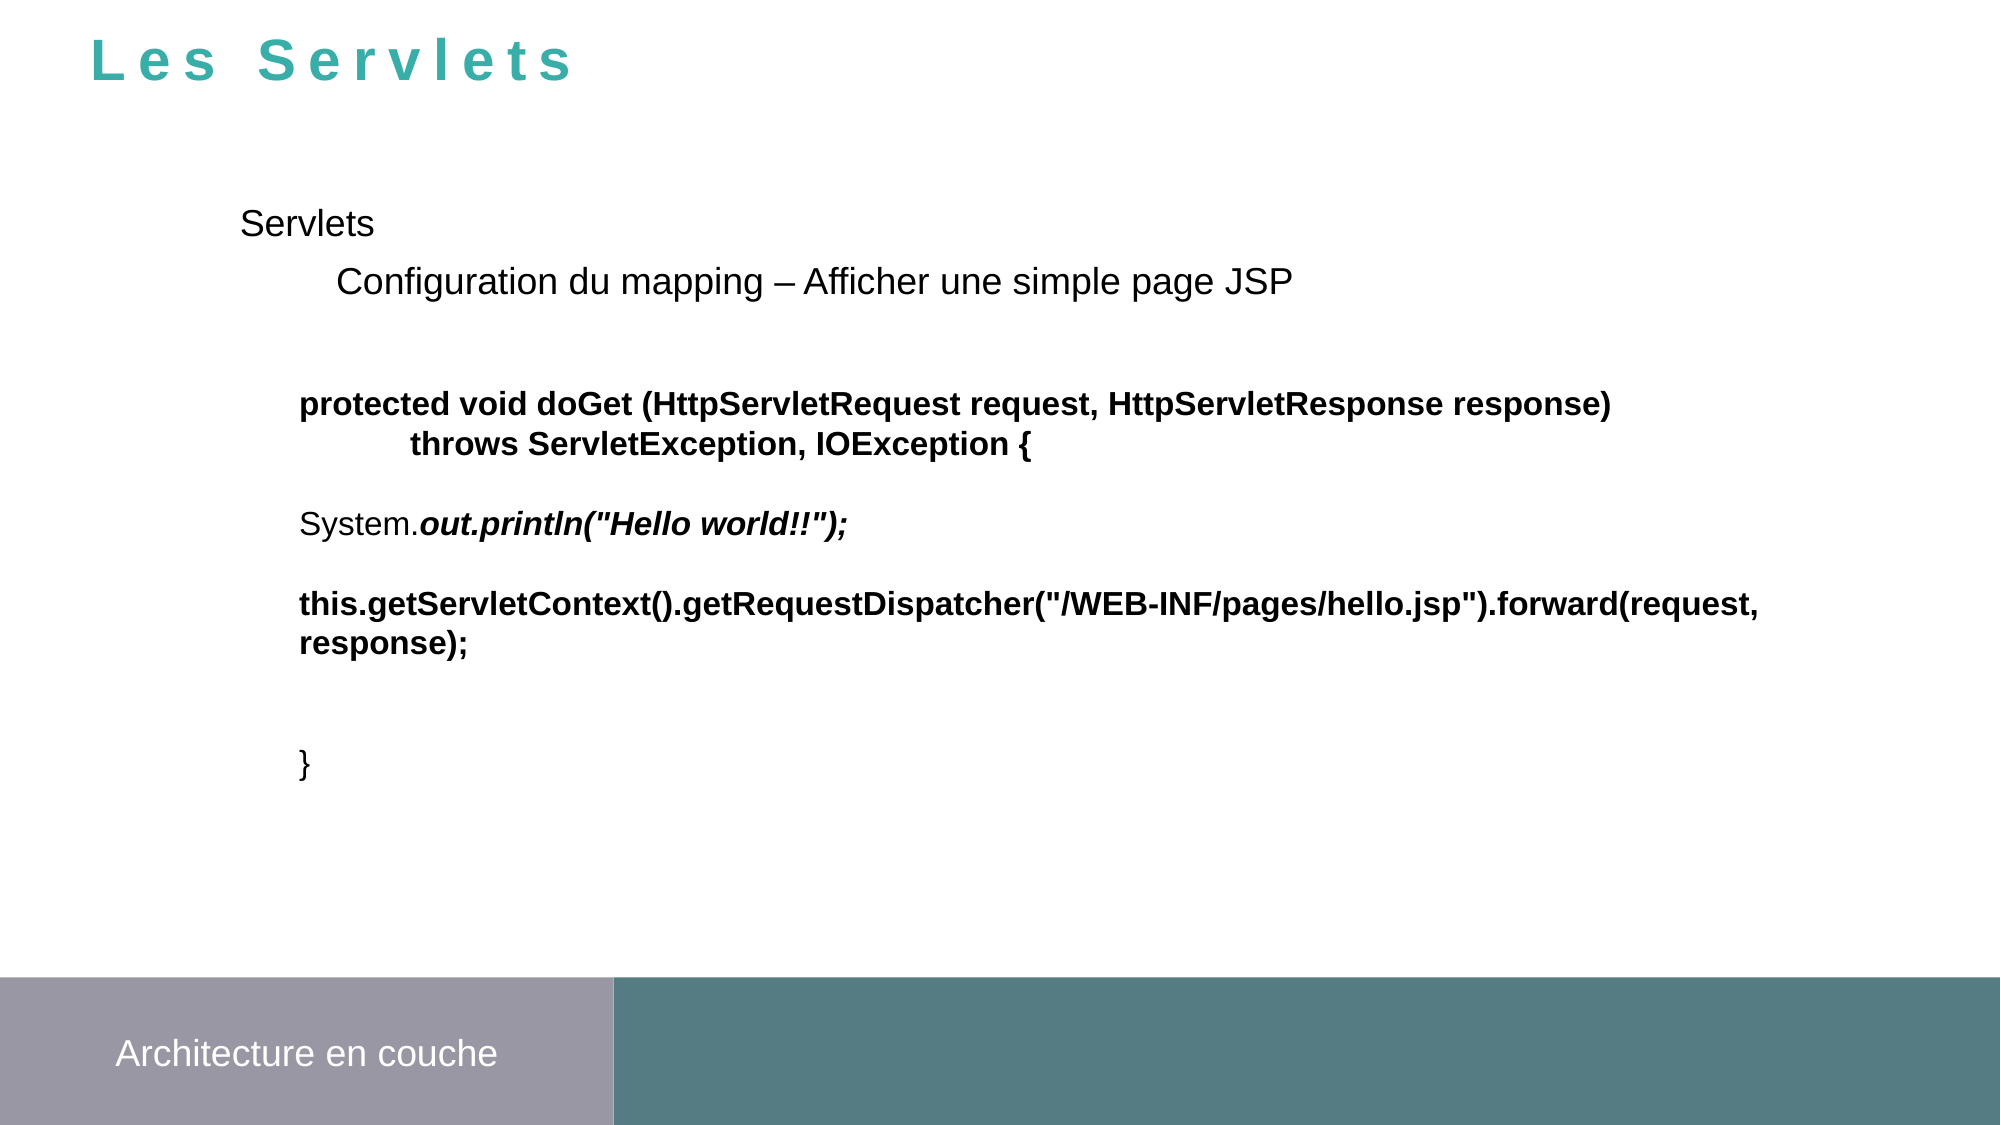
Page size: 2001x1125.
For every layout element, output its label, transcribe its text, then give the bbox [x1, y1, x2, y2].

text_box Les Servlets [90, 40, 1060, 145]
text_box protected void doGet (HttpServletRequest request, HttpServletResponse response) throws ServletException, IOException { System.out.println("Hello world!!"); this.getServletContext().getRequestDispatcher("/WEB-INF/pages/hello.jsp").forward(request, response); } [284, 374, 1835, 789]
text_box [613, 976, 2000, 1125]
text_box Architecture en couche [0, 976, 613, 1125]
text_box Servlets [225, 191, 391, 251]
text_box Configuration du mapping – Afficher une simple page JSP [321, 249, 1453, 310]
